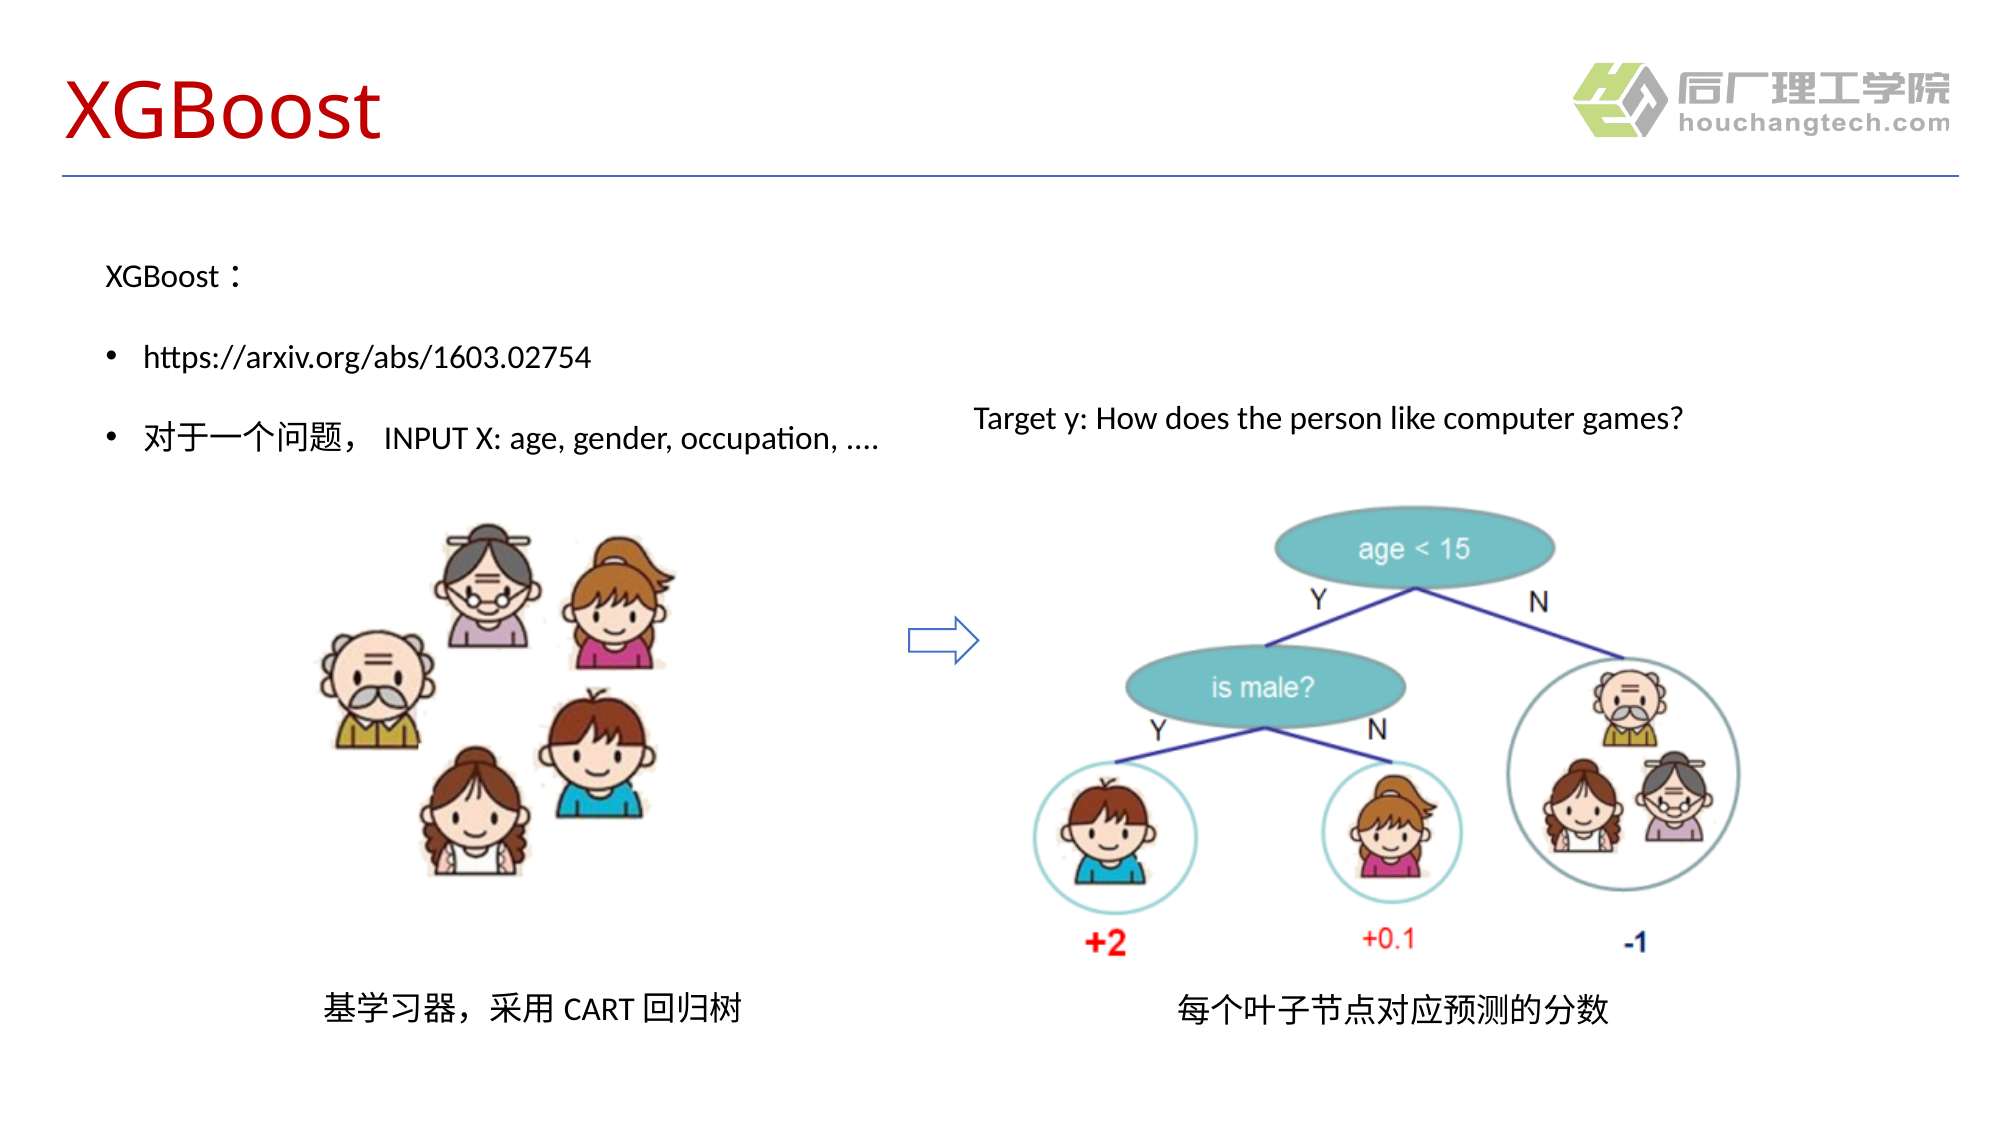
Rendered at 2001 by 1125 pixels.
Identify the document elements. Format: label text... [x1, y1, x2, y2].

text_box 基学习器，采用CART回归树 [315, 979, 751, 1035]
text_box [909, 617, 979, 663]
text_box Target y: How does the person like computer games? [965, 227, 1988, 918]
picture [305, 514, 705, 889]
title XGBoost [57, 59, 1728, 167]
text_box 分数越小，代表树的结构越好 [1728, 62, 1950, 138]
text_box 每个叶子节点对应预测的分数 [1170, 981, 1618, 1037]
picture [1012, 497, 1761, 967]
text_box XGBoost： https://arxiv.org/abs/1603.02754 对于一个问题，INPUT X: age, gender, occupation, .... [98, 227, 965, 918]
